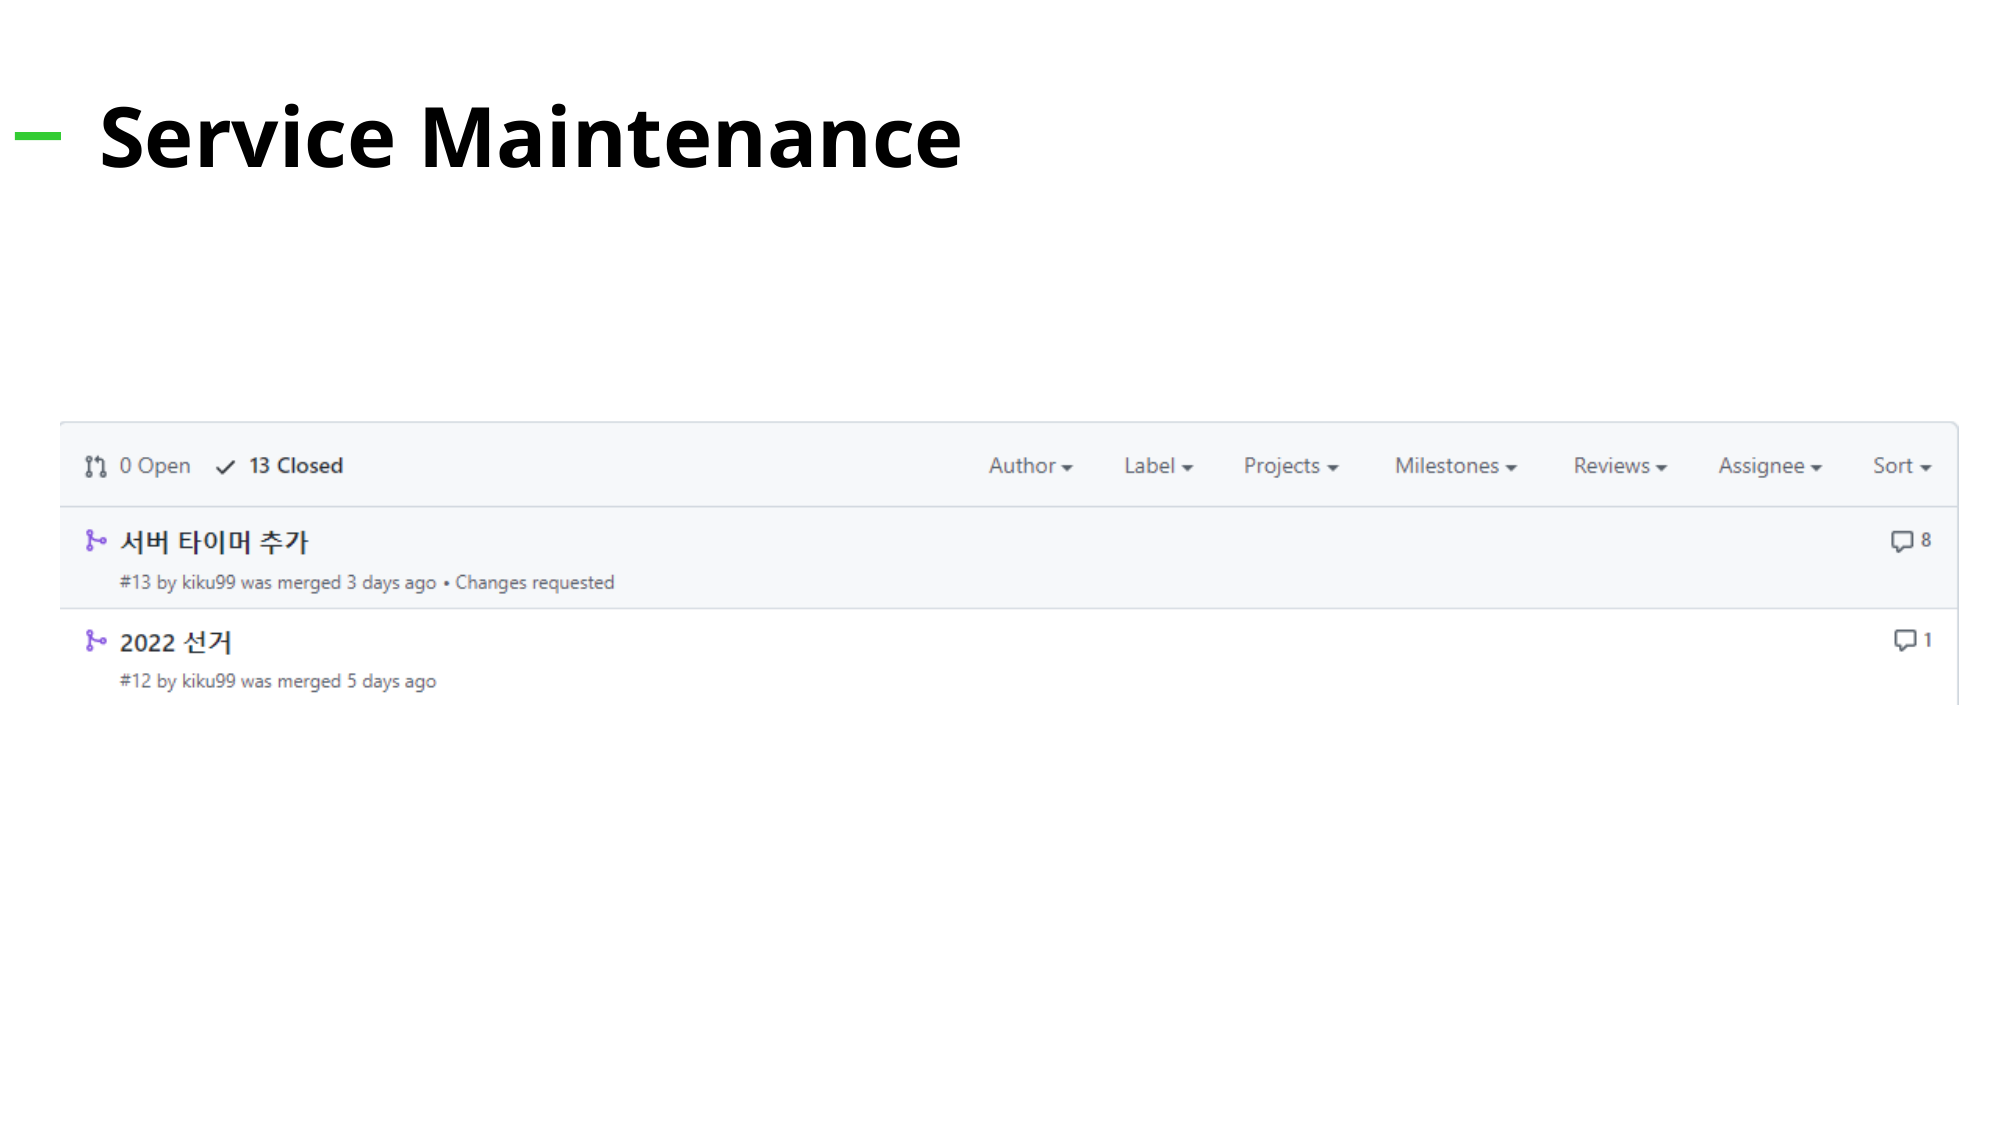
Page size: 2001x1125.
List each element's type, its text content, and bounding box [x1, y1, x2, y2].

title Service Maintenance [84, 31, 1810, 249]
picture [60, 420, 1959, 705]
text_box [14, 131, 62, 141]
